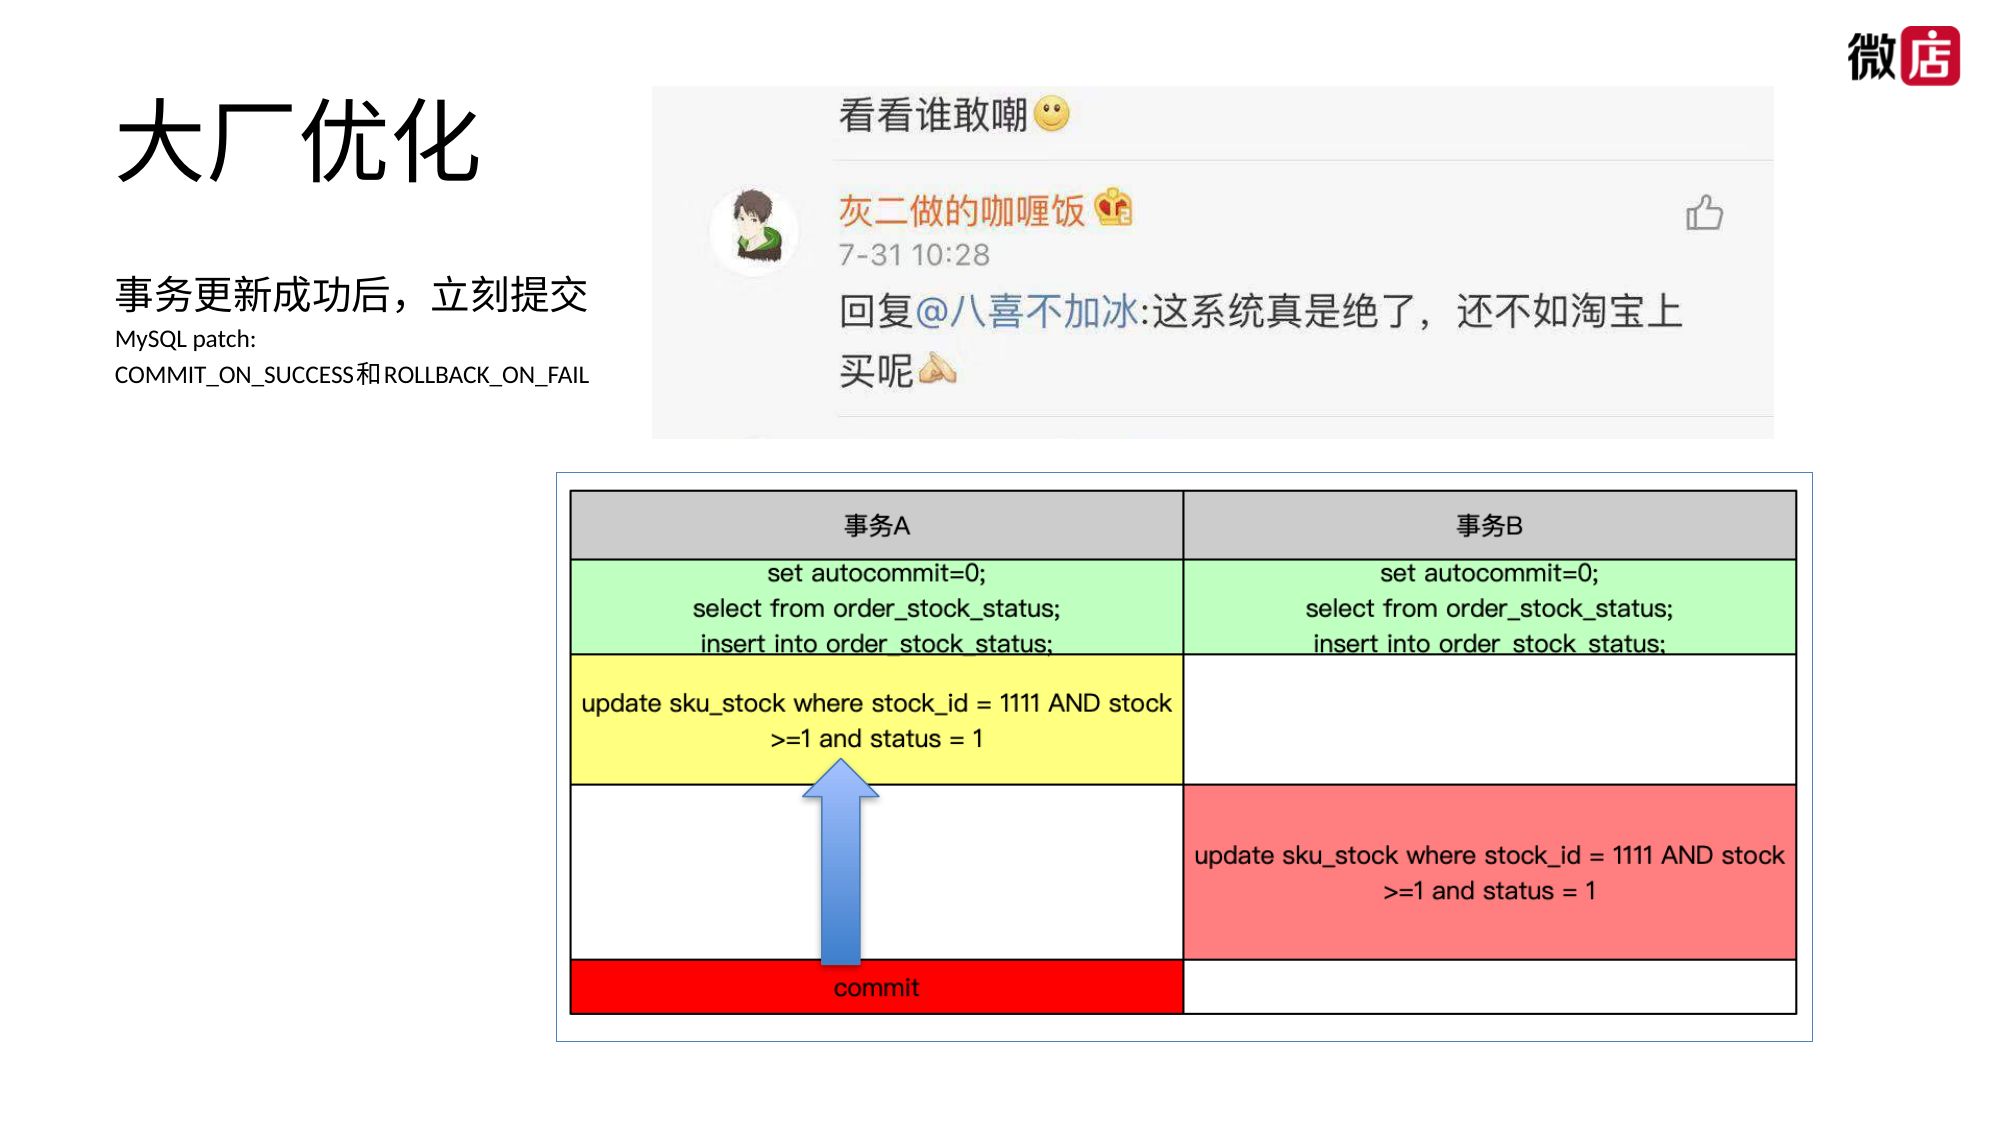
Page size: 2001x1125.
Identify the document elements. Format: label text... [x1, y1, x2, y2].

title 大厂优化 [99, 45, 1900, 233]
picture [1839, 26, 1976, 90]
picture [652, 86, 1799, 439]
picture [555, 472, 1813, 1042]
list 事务更新成功后，立刻提交 MySQL patch: COMMIT_ON_SUCCESS和ROLLBACK_ON_FAIL [99, 262, 647, 399]
